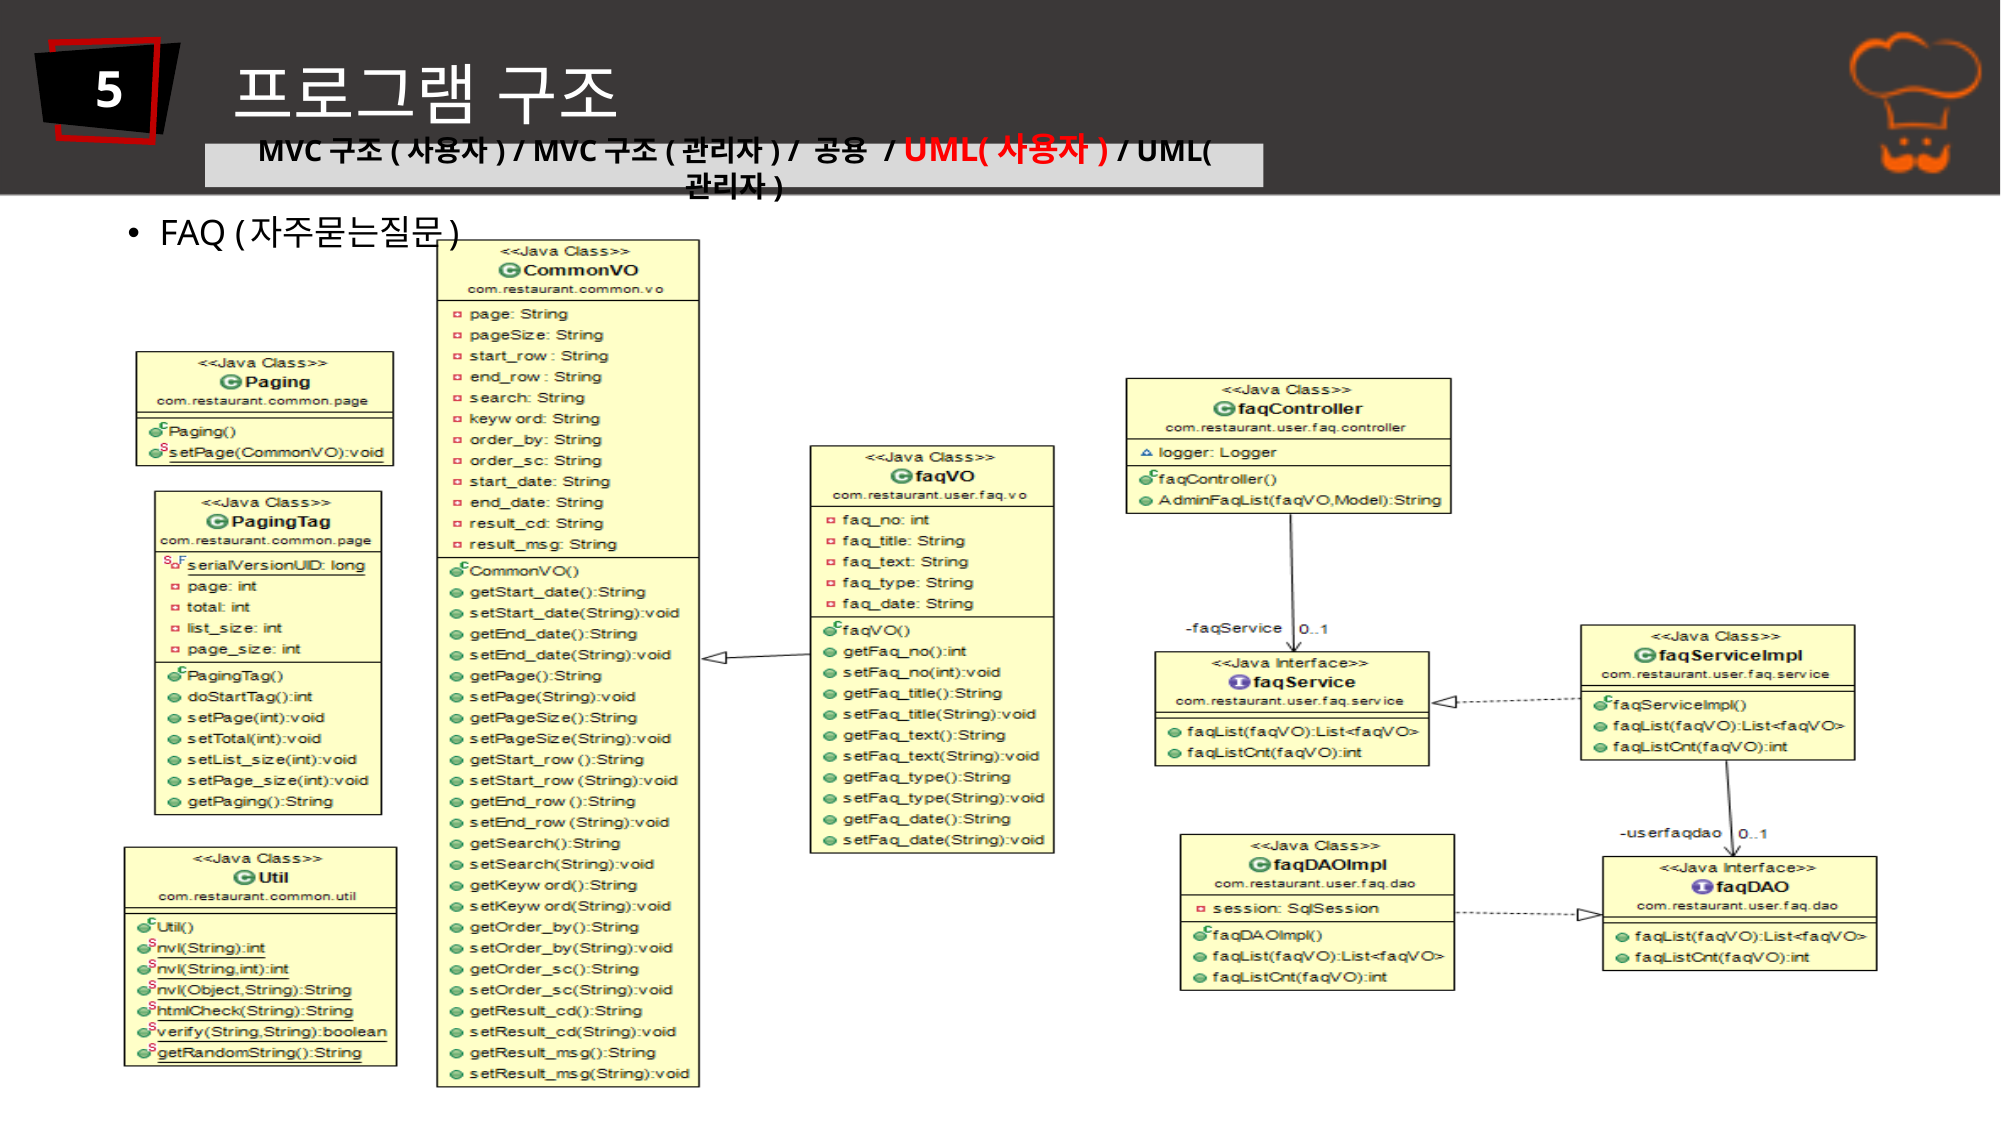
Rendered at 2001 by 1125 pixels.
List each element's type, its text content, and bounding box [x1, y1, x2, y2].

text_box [34, 40, 181, 142]
picture [0, 0, 2001, 1125]
text_box FAQ (자주묻는질문) [112, 207, 972, 261]
text_box 프로그램 구조 [217, 45, 635, 141]
text_box MVC구조(사용자) / MVC구조(관리자) / 공용 / UML(사용자) / UML(관리자) [205, 143, 1264, 188]
